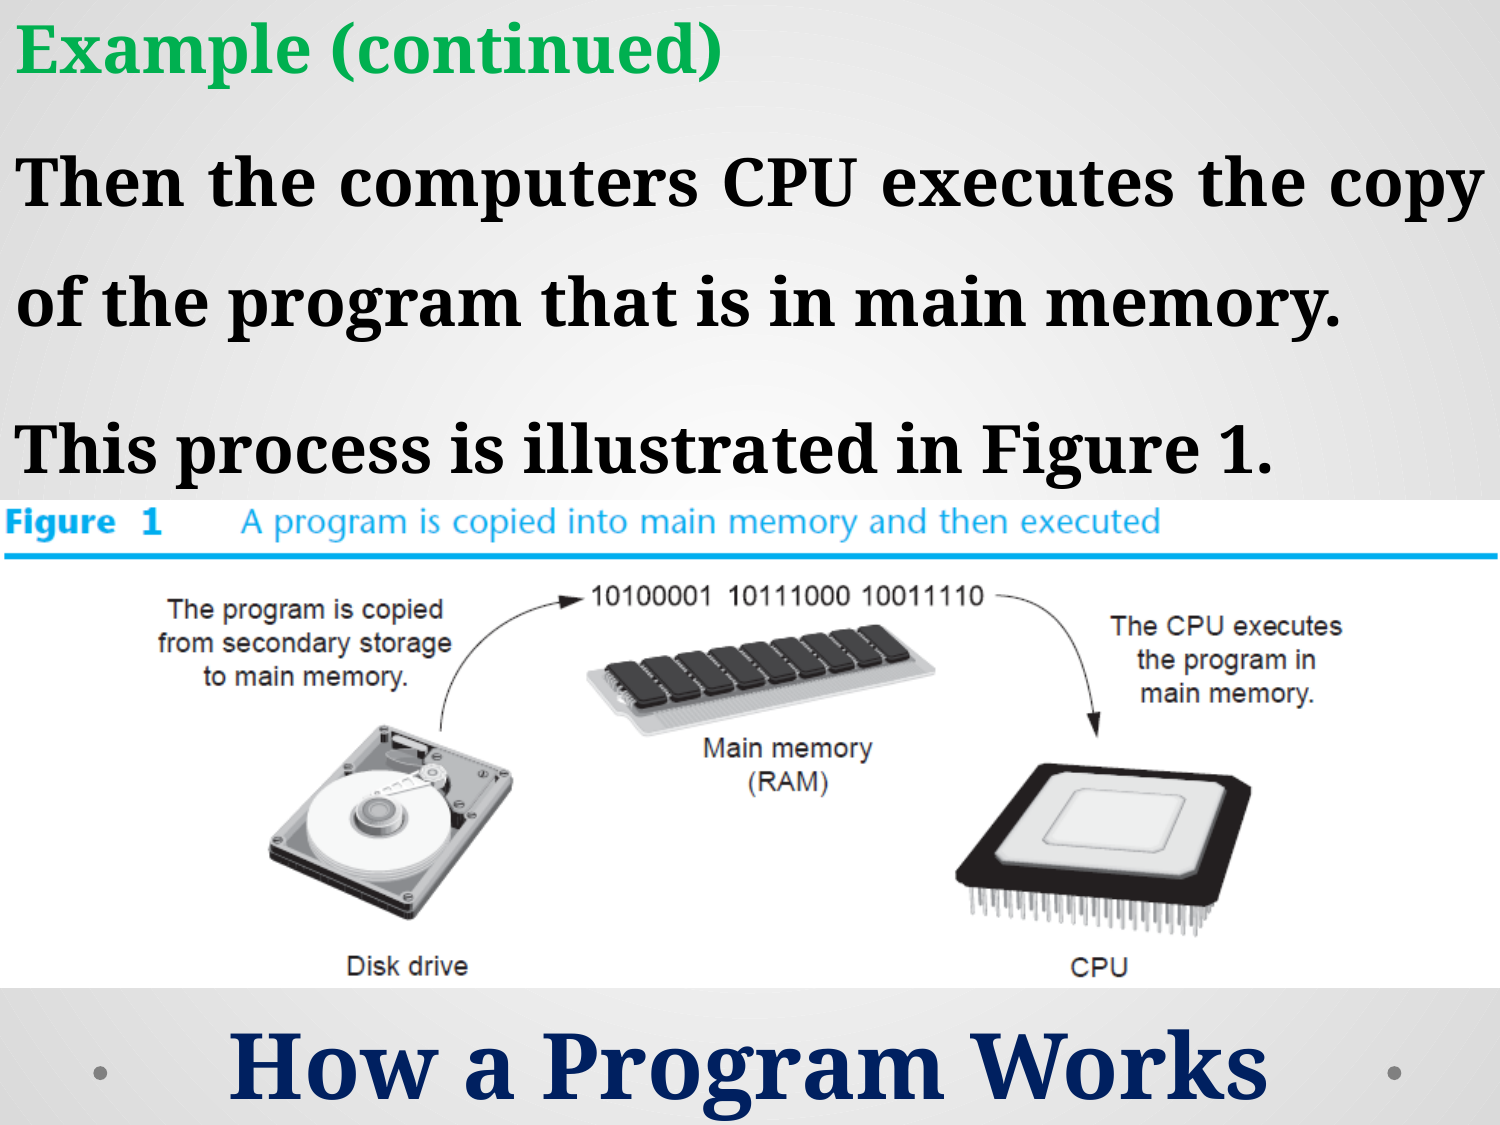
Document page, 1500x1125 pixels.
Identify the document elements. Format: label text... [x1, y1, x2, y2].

picture [0, 499, 1500, 988]
text_box How a Program Works [0, 1012, 1500, 1125]
text_box This process is illustrated in Figure 1. [0, 399, 1500, 495]
